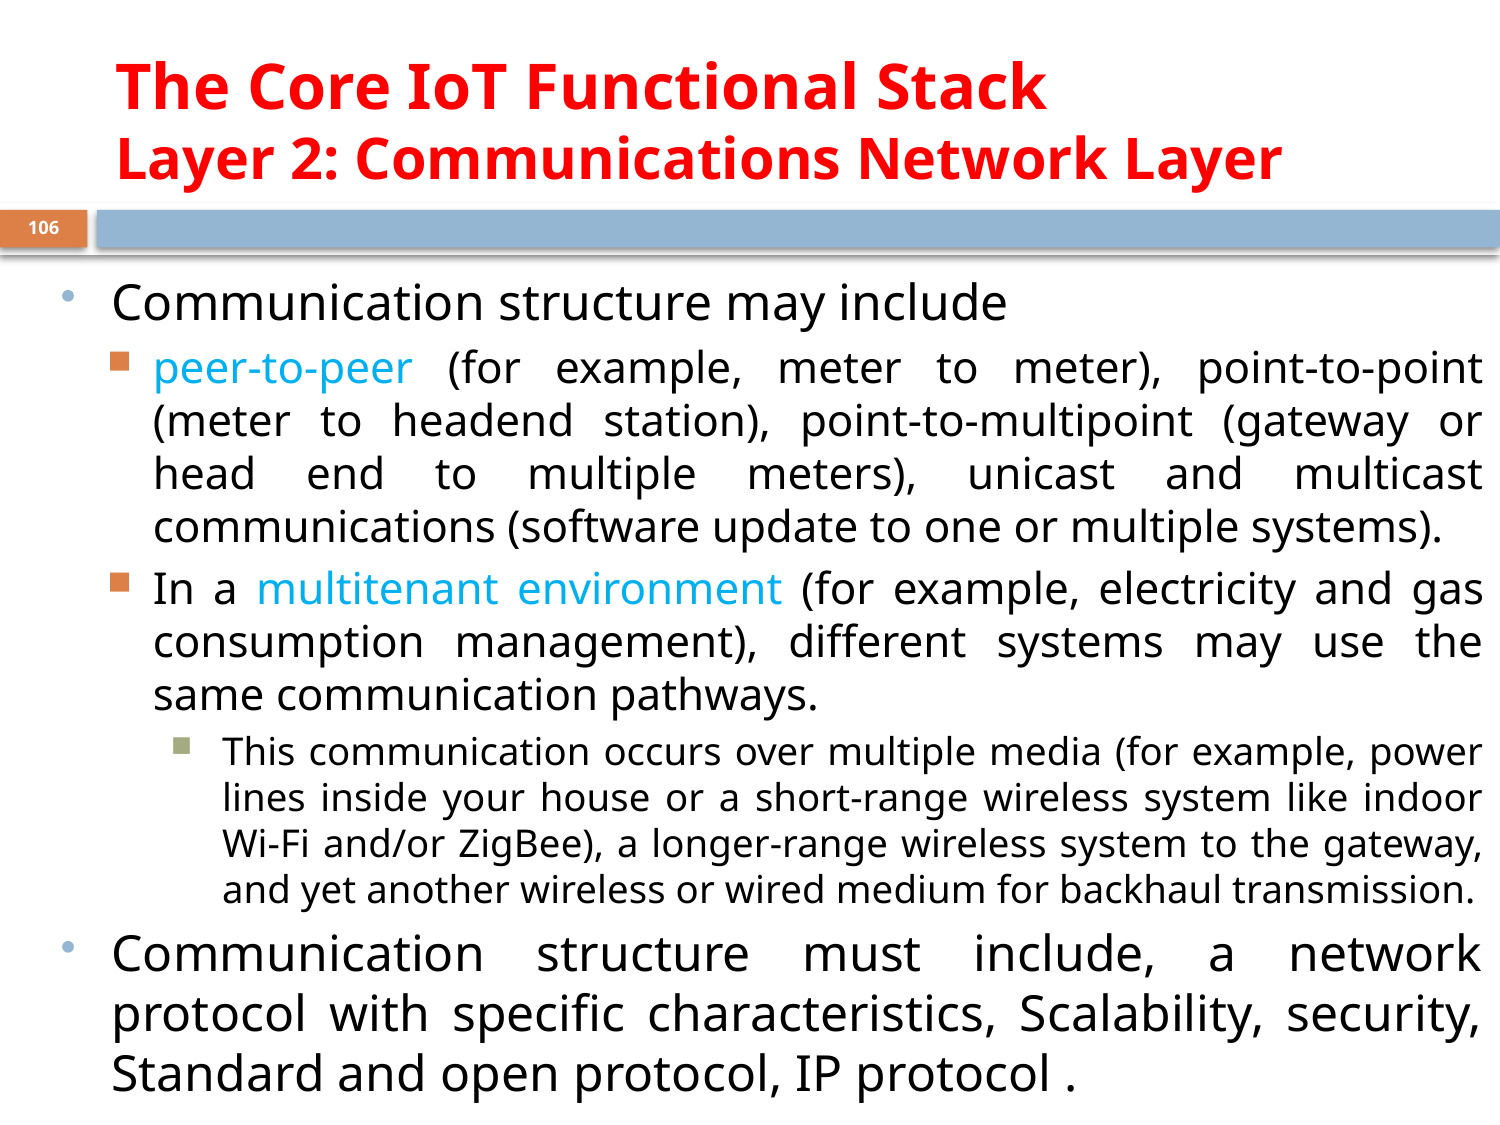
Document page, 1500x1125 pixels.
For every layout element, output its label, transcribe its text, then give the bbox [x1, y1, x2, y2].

title The Core IoT Functional Stack Layer 2: Communications Network Layer [100, 37, 1438, 200]
slide_number 106 [0, 208, 88, 249]
list Communication structure may include peer-to-peer (for example, meter to meter), point-to-point (meter to headend station), point-to-multipoint (gateway or head end to multiple meters), unicast and multicast communications (software update to one or multiple systems). In a multitenant environment (for example, electricity and gas consumption management), different systems may use the same communication pathways. This communication occurs over multiple media (for example, power lines inside your house or a short-range wireless system like indoor Wi-Fi and/or ZigBee), a longer-range wireless system to the gateway, and yet another wireless or wired medium for backhaul transmission. Communication structure must include, a network protocol with specific characteristics, Scalability, security, Standard and open protocol, IP protocol . [0, 262, 1500, 1125]
